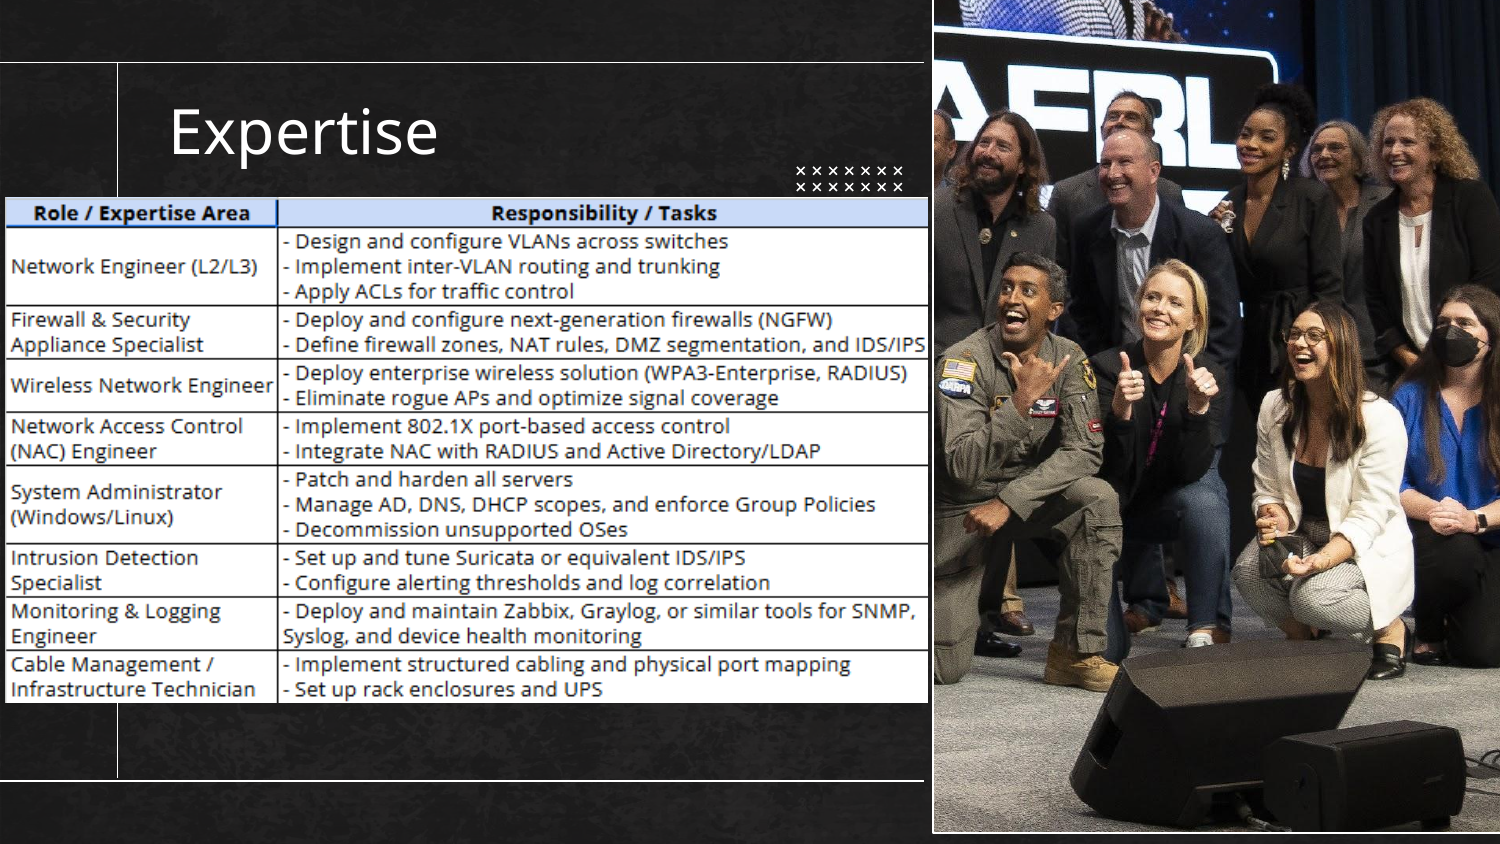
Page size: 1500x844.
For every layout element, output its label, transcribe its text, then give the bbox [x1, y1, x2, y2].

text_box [796, 166, 902, 196]
title Expertise [153, 0, 868, 183]
picture [933, 0, 1500, 833]
picture [5, 197, 928, 703]
